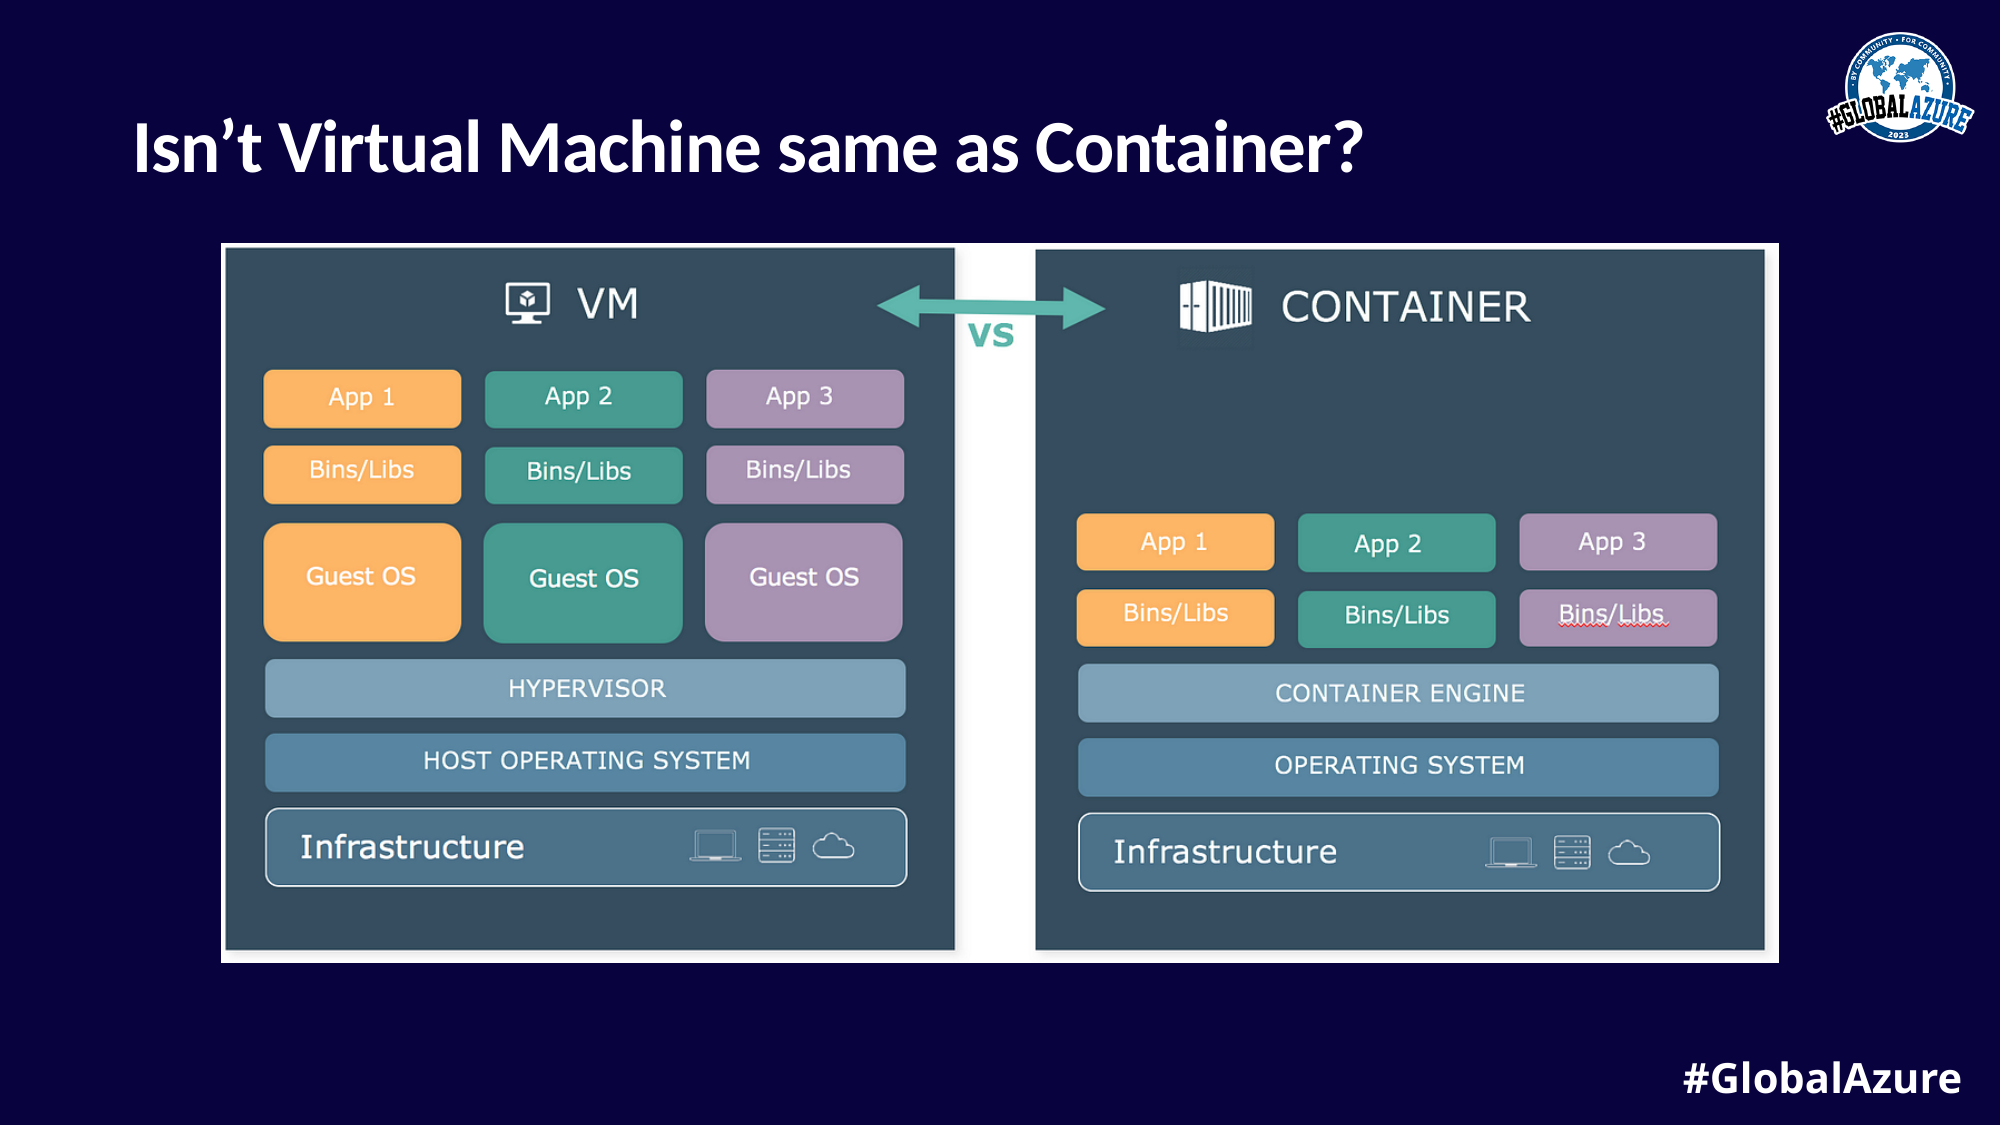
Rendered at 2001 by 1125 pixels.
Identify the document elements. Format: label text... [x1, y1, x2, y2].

picture [221, 242, 1779, 963]
picture [1824, 29, 1976, 146]
title Isn’t Virtual Machine same as Container? [132, 24, 1547, 189]
